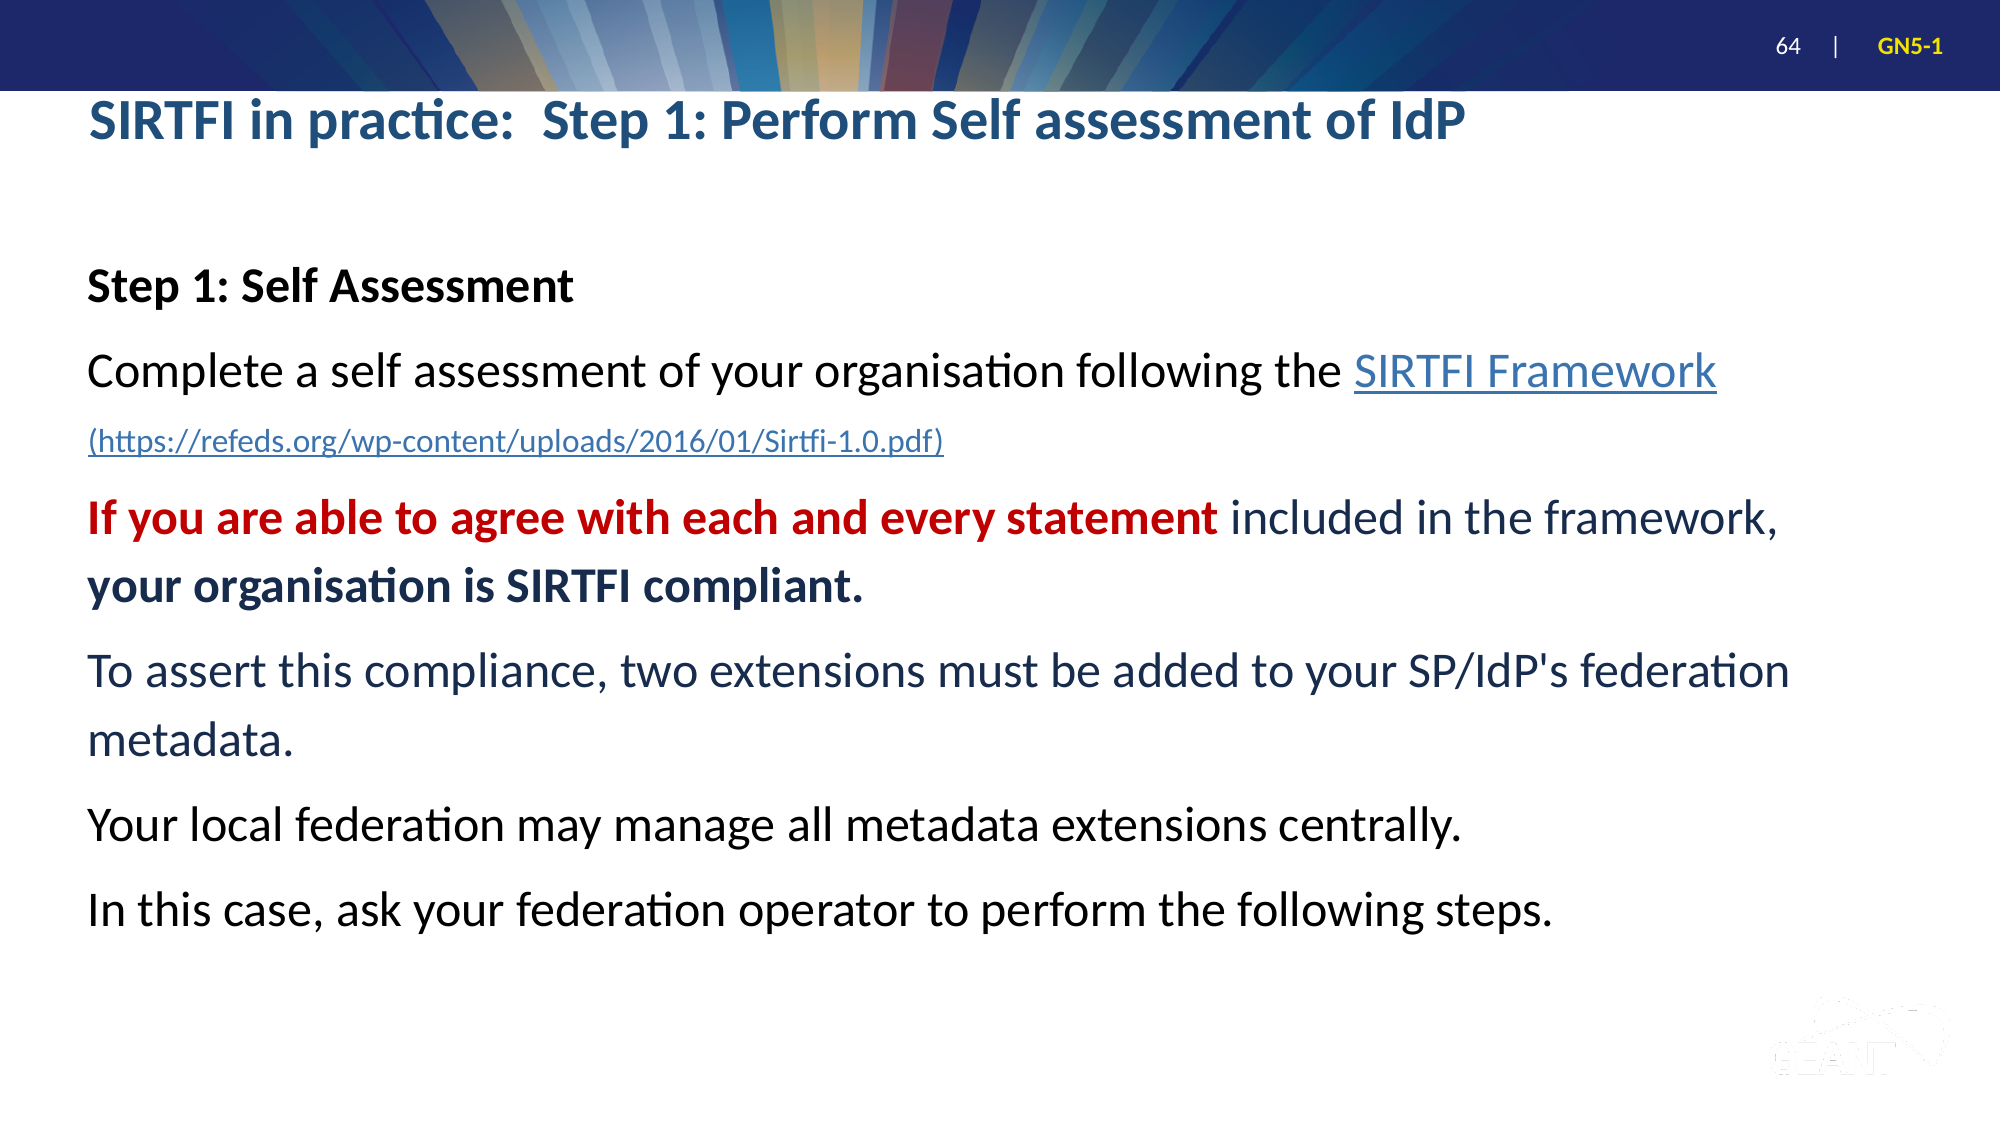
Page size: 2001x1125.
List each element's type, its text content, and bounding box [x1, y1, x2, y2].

list Step 1: Self Assessment Complete a self assessment of your organisation following the SIRTFI Framework (https://refeds.org/wp-content/uploads/2016/01/Sirtfi-1.0.pdf) If you are able to agree with each and every statement included in the framework, your organisation is SIRTFI compliant. To assert this compliance, two extensions must be added to your SP/IdP's federation metadata. Your local federation may manage all metadata extensions centrally. In this case, ask your federation operator to perform the following steps. [72, 236, 1863, 1014]
title SIRTFI in practice: Step 1: Perform Self assessment of IdP [74, 12, 1805, 230]
picture [1769, 995, 1950, 1080]
picture [0, 0, 1688, 92]
